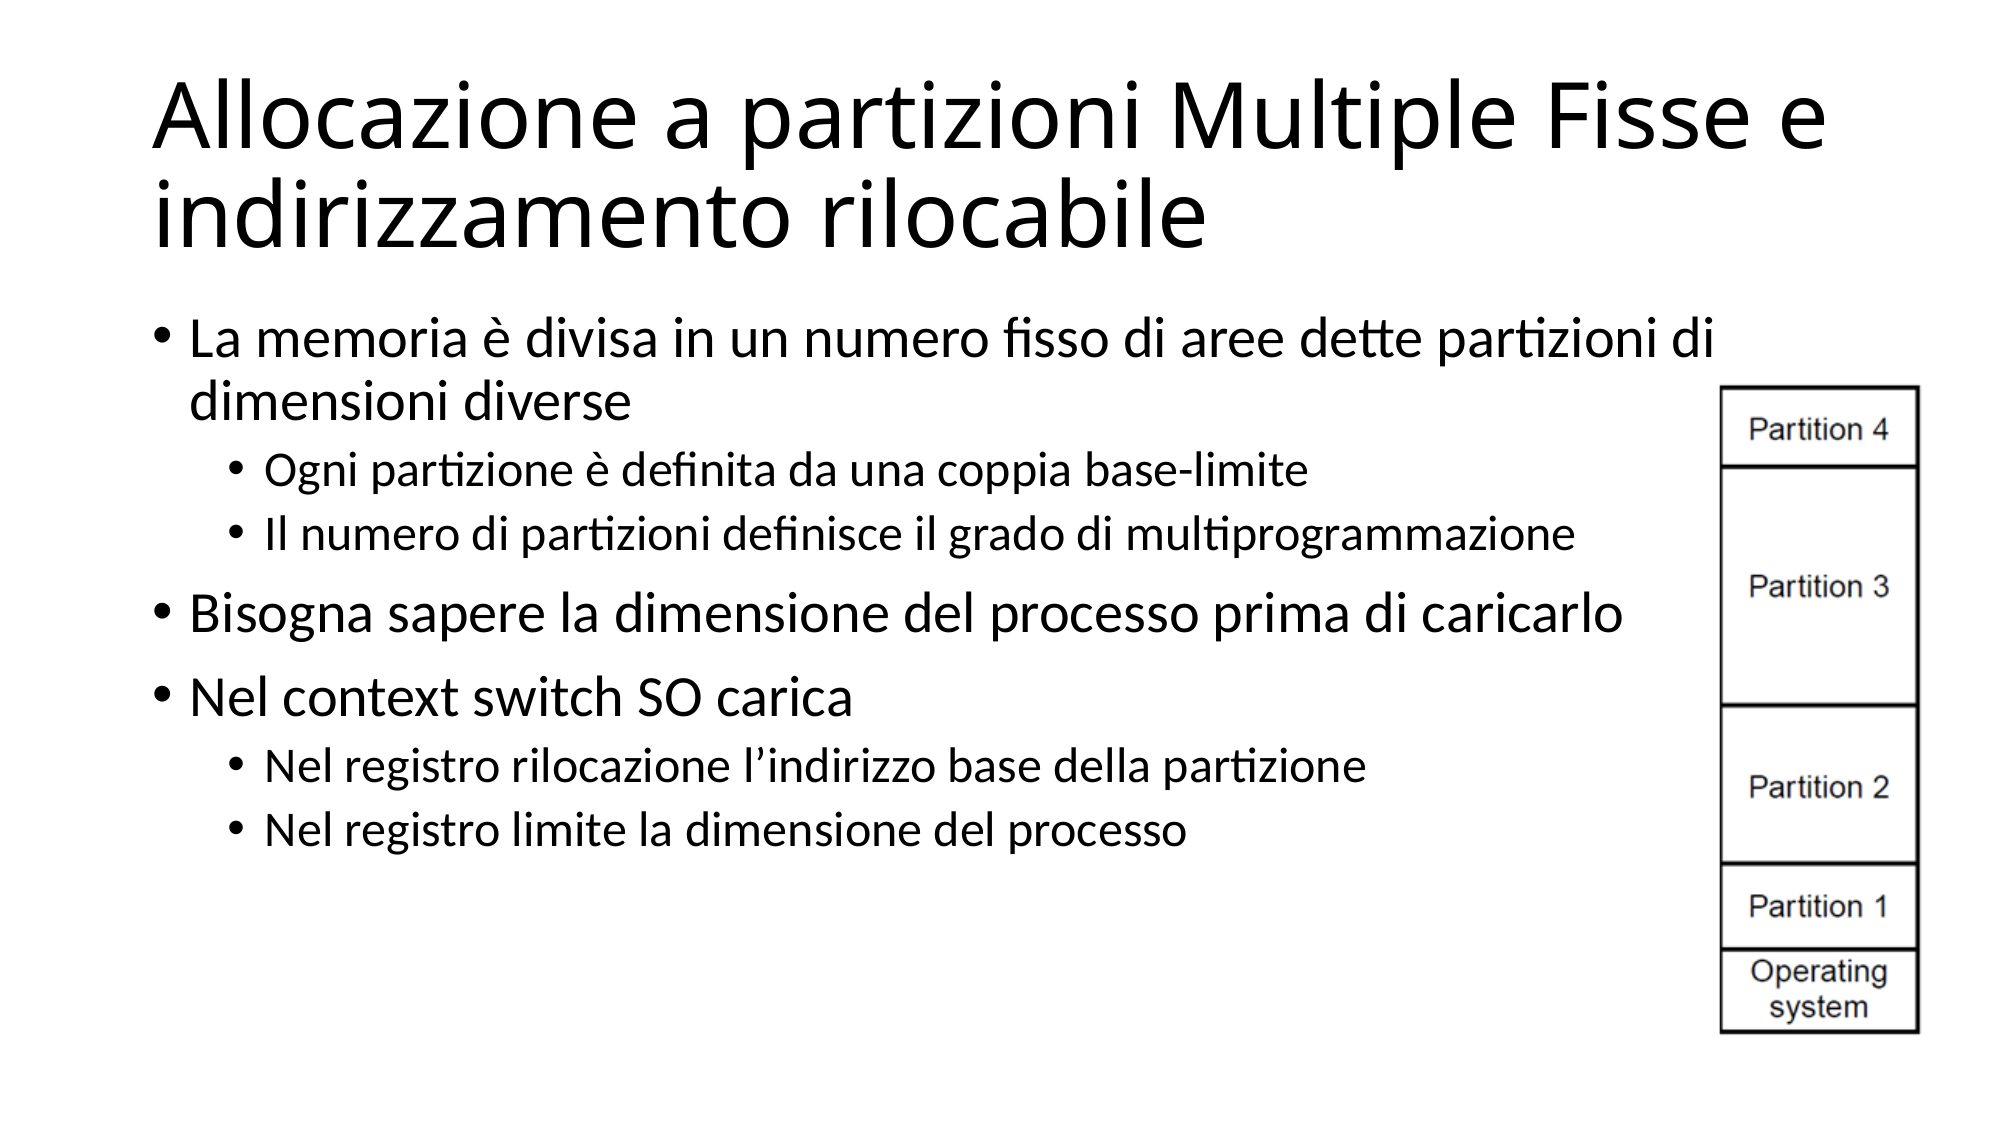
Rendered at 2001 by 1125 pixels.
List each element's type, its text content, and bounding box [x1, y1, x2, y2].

title Allocazione a partizioni Multiple Fisse e indirizzamento rilocabile [137, 59, 1863, 278]
list La memoria è divisa in un numero fisso di aree dette partizioni di dimensioni diverse Ogni partizione è definita da una coppia base-limite Il numero di partizioni definisce il grado di multiprogrammazione Bisogna sapere la dimensione del processo prima di caricarlo Nel context switch SO carica Nel registro rilocazione l’indirizzo base della partizione Nel registro limite la dimensione del processo [137, 299, 1863, 1014]
picture [1717, 378, 1923, 1036]
